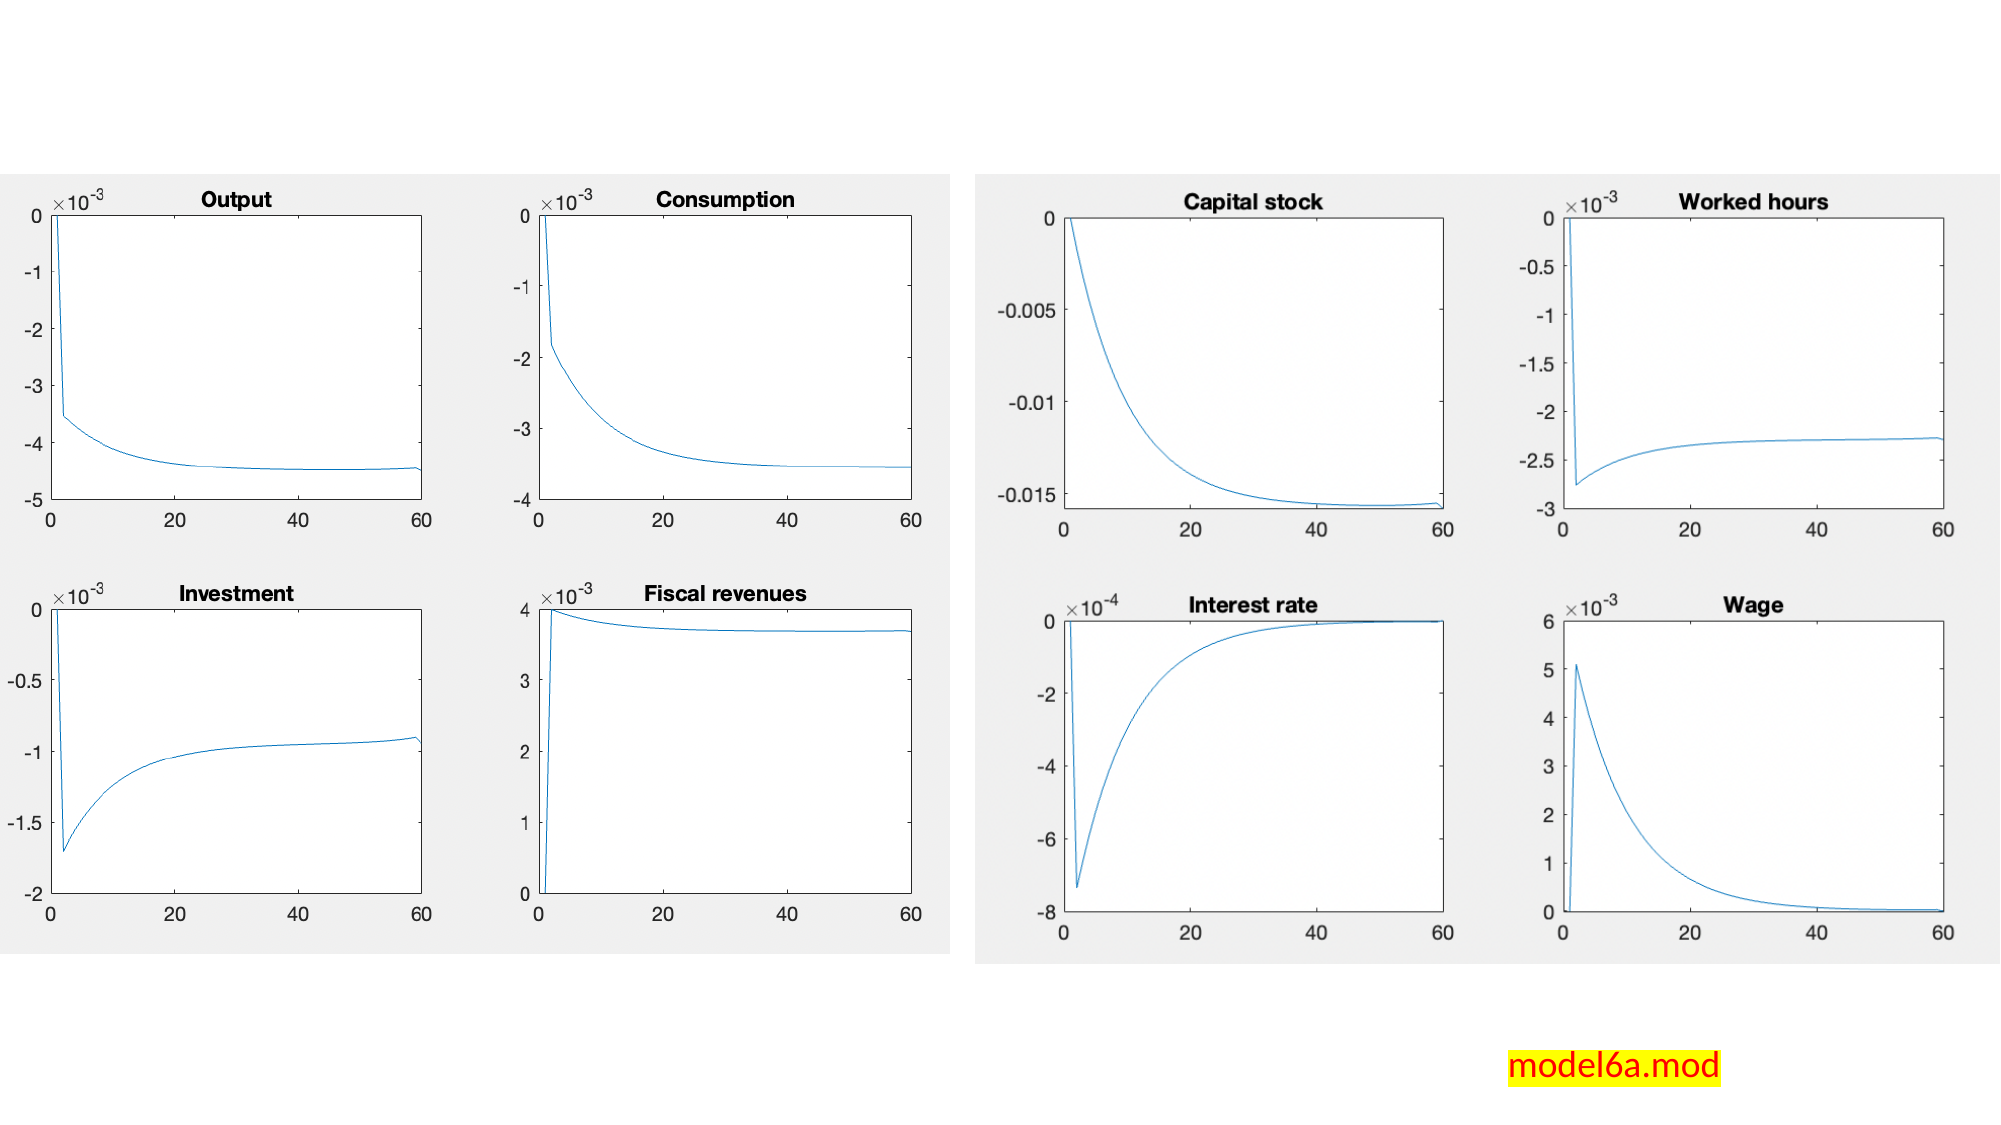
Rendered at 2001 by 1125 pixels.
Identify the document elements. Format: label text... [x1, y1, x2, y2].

picture [975, 174, 2000, 964]
picture [0, 174, 950, 954]
text_box model6a.mod [1455, 1032, 1773, 1093]
